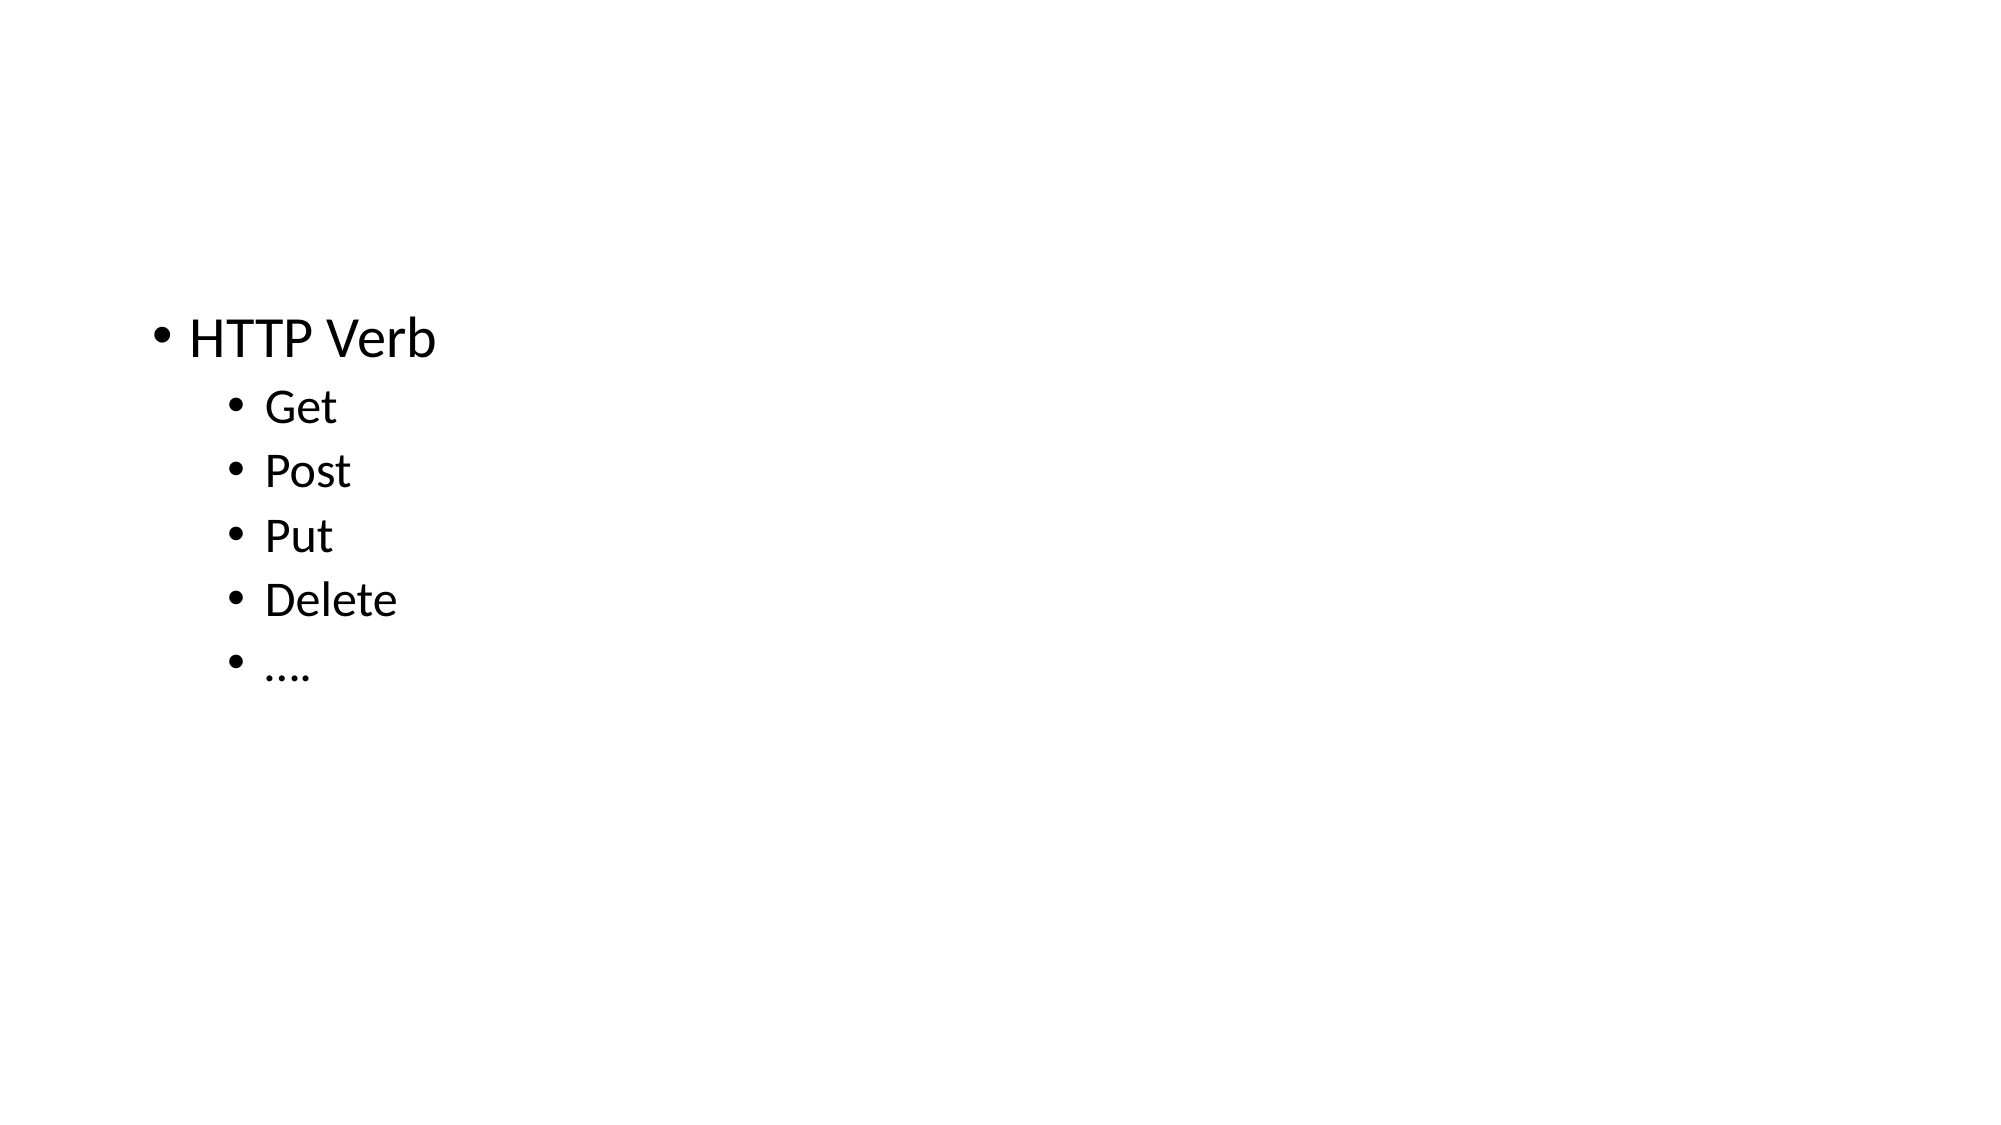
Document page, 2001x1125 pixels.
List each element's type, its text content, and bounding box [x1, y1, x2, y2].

list HTTP Verb Get Post Put Delete …. [137, 299, 1863, 1014]
